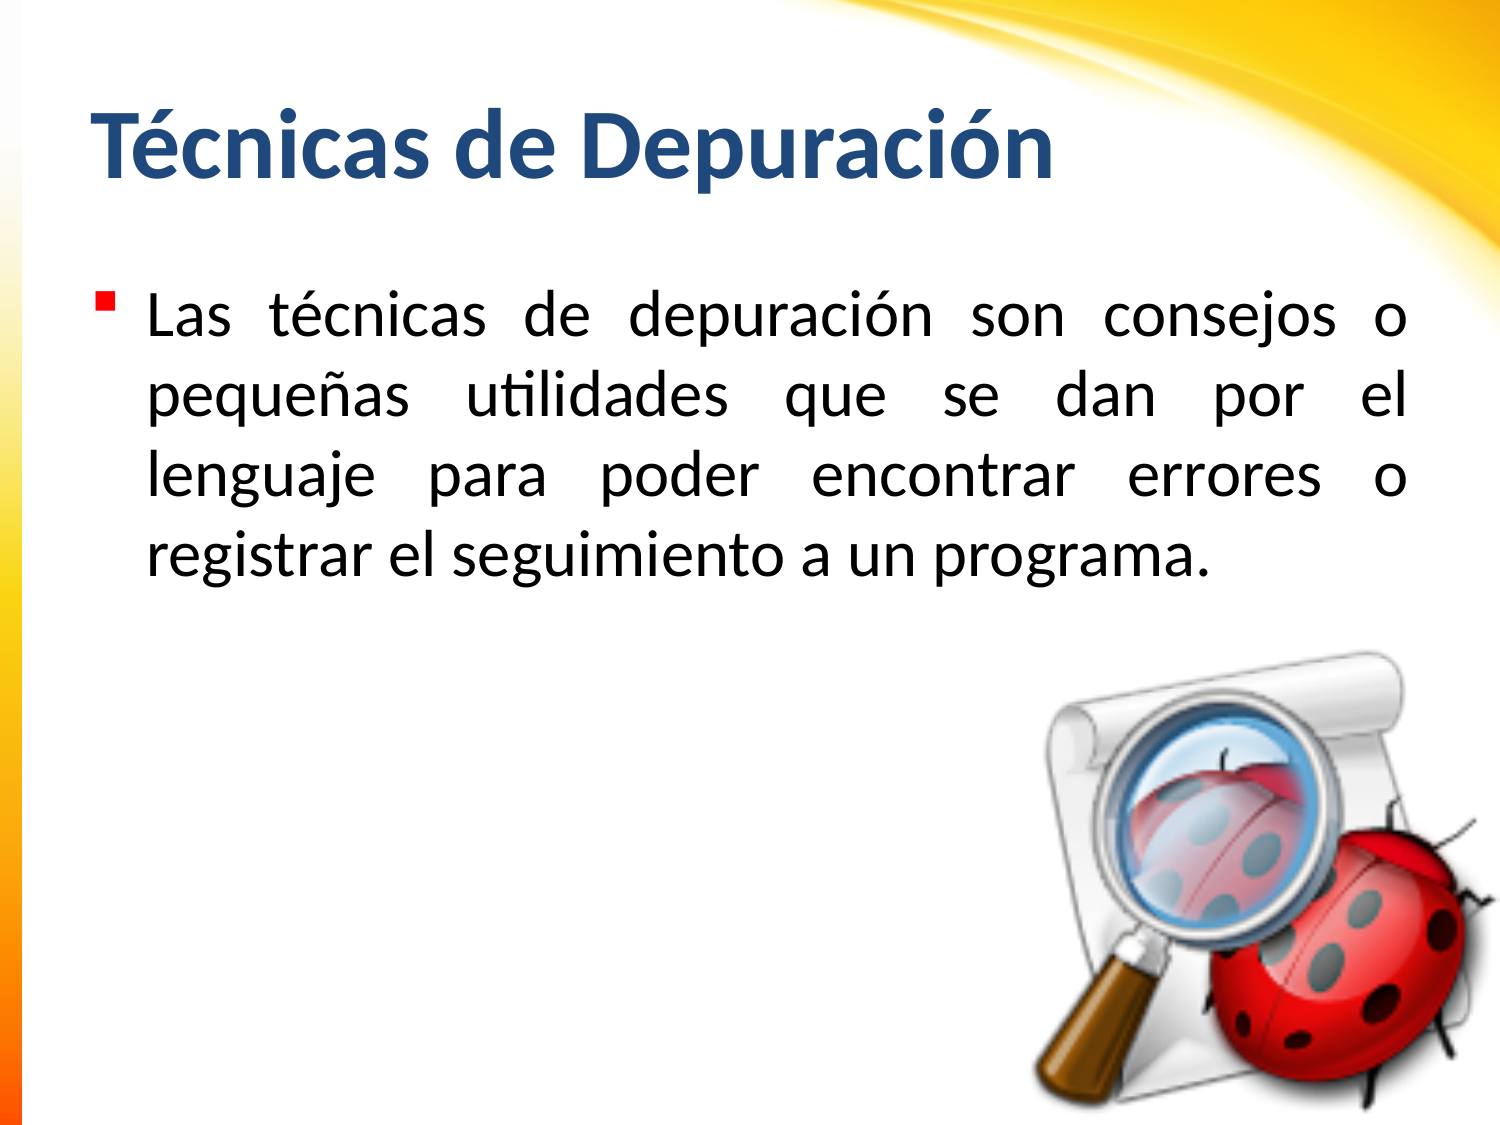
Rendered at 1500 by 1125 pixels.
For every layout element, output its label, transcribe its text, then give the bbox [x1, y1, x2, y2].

picture [1019, 644, 1500, 1125]
title Técnicas de Depuración [75, 45, 1425, 233]
picture [770, 0, 1500, 348]
picture [0, 0, 22, 1125]
list Las técnicas de depuración son consejos o pequeñas utilidades que se dan por el lenguaje para poder encontrar errores o registrar el seguimiento a un programa. [75, 262, 1425, 1005]
